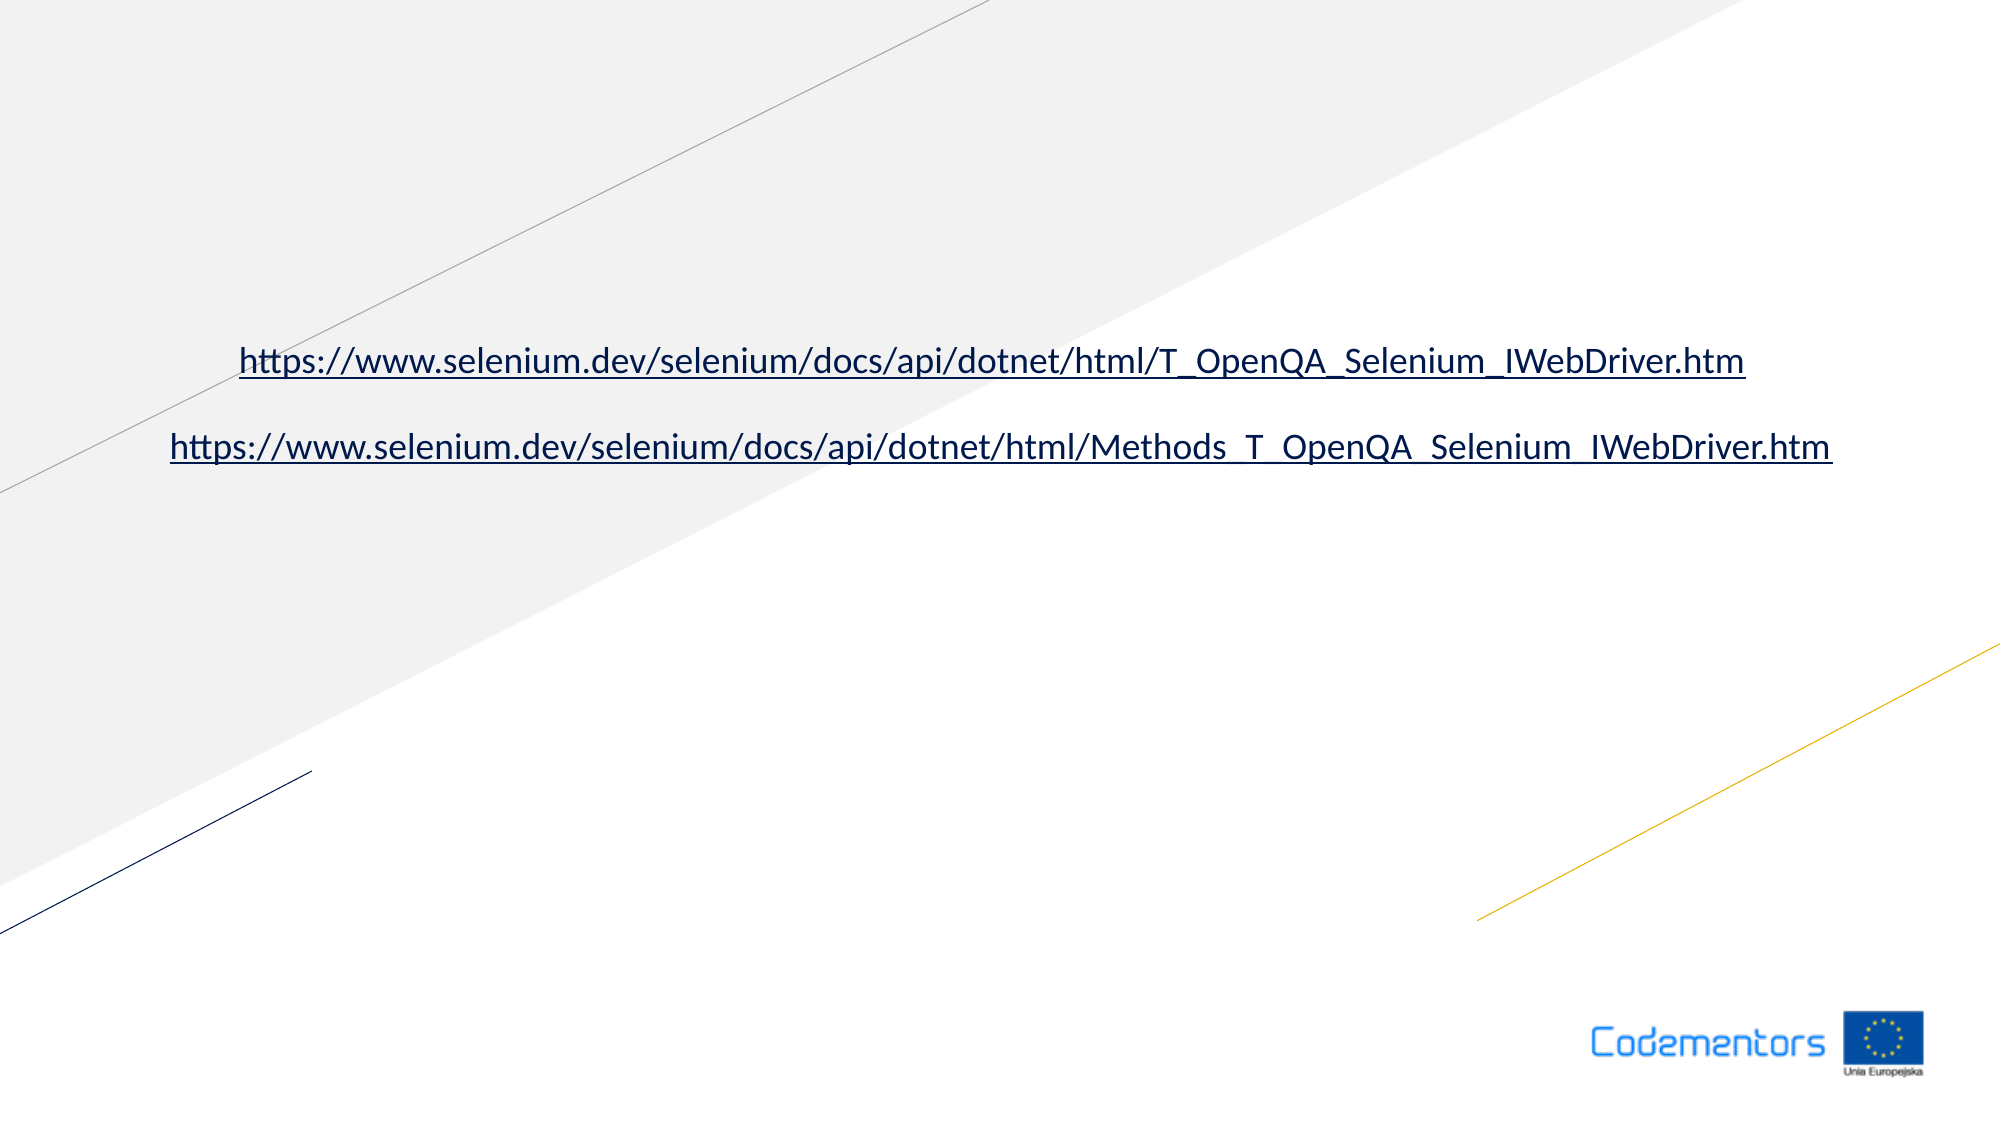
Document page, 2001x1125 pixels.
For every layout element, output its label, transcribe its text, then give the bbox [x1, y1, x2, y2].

text_box https://www.selenium.dev/selenium/docs/api/dotnet/html/Methods_T_OpenQA_Selenium_IWebDriver.htm [154, 414, 1907, 520]
picture [1591, 994, 1941, 1095]
text_box https://www.selenium.dev/selenium/docs/api/dotnet/html/T_OpenQA_Selenium_IWebDriver.htm [224, 329, 1837, 414]
